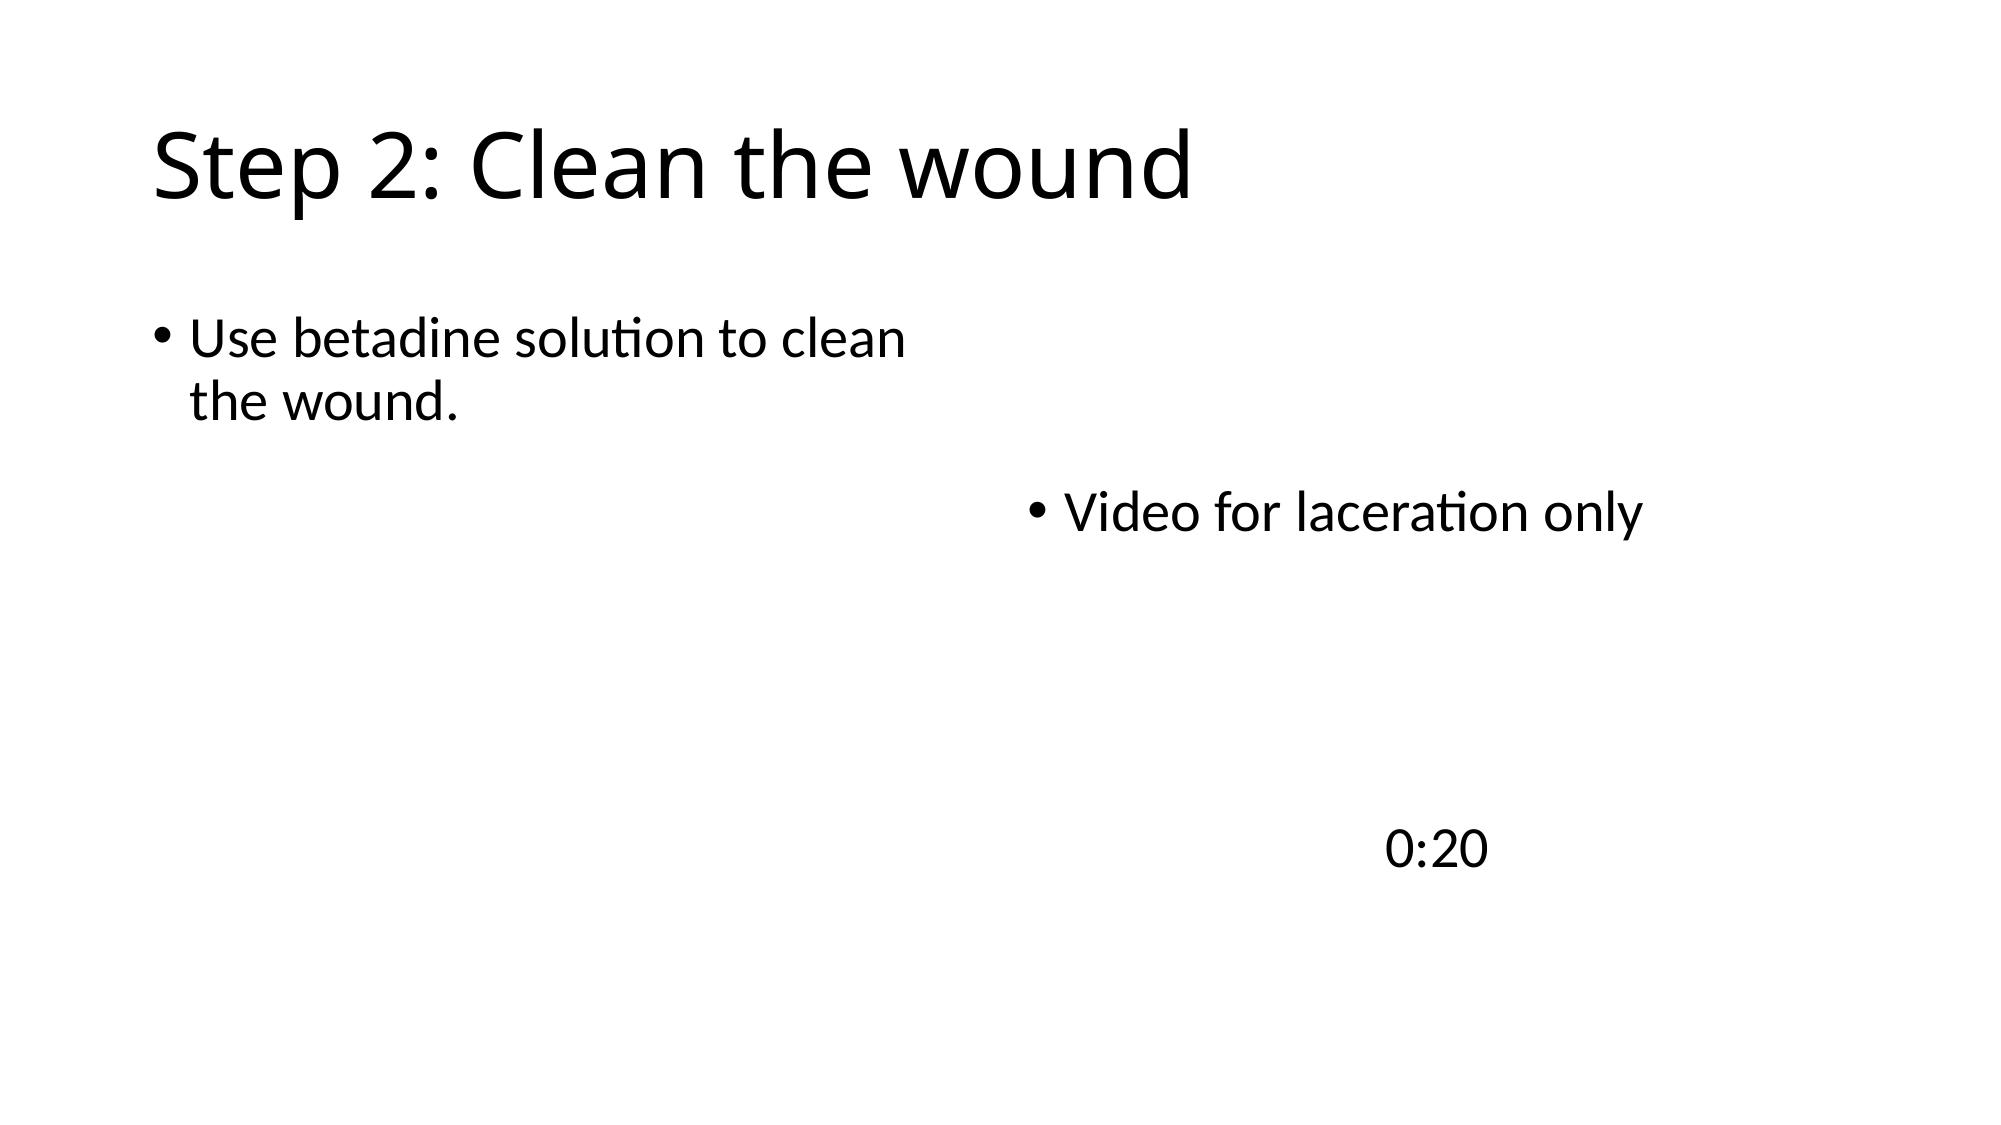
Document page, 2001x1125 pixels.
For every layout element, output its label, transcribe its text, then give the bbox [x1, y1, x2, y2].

text_box Video for laceration only 0:20 [1012, 299, 1863, 1014]
list Use betadine solution to clean the wound. [137, 299, 988, 1014]
title Step 2: Clean the wound [137, 59, 1863, 278]
